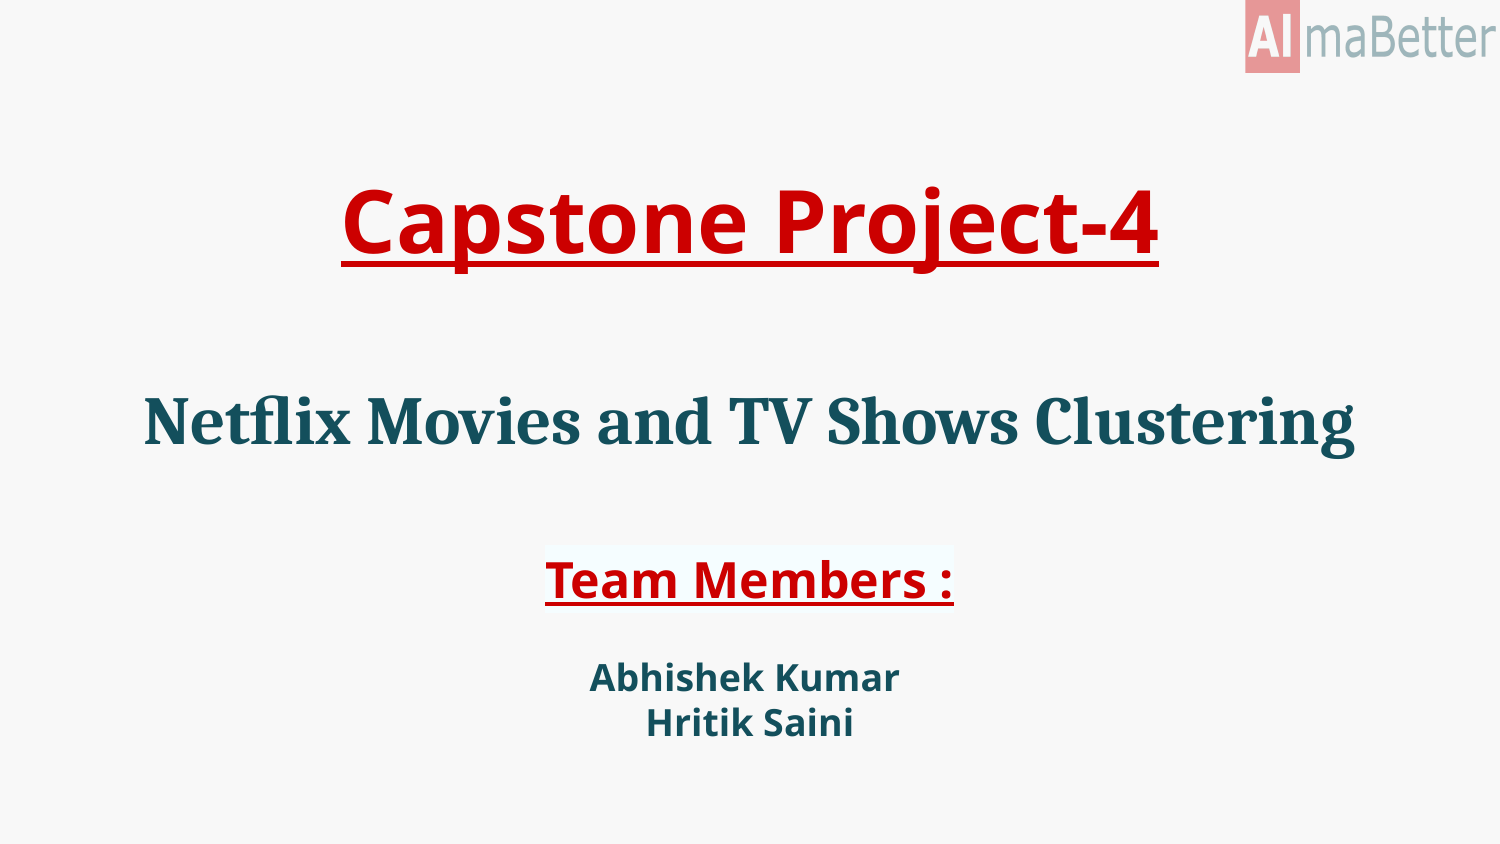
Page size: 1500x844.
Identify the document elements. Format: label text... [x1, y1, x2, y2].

title Capstone Project-4 Netﬂix Movies and TV Shows Clustering Team Members : Abhishek Kumar Hritik Saini [0, 0, 1500, 844]
